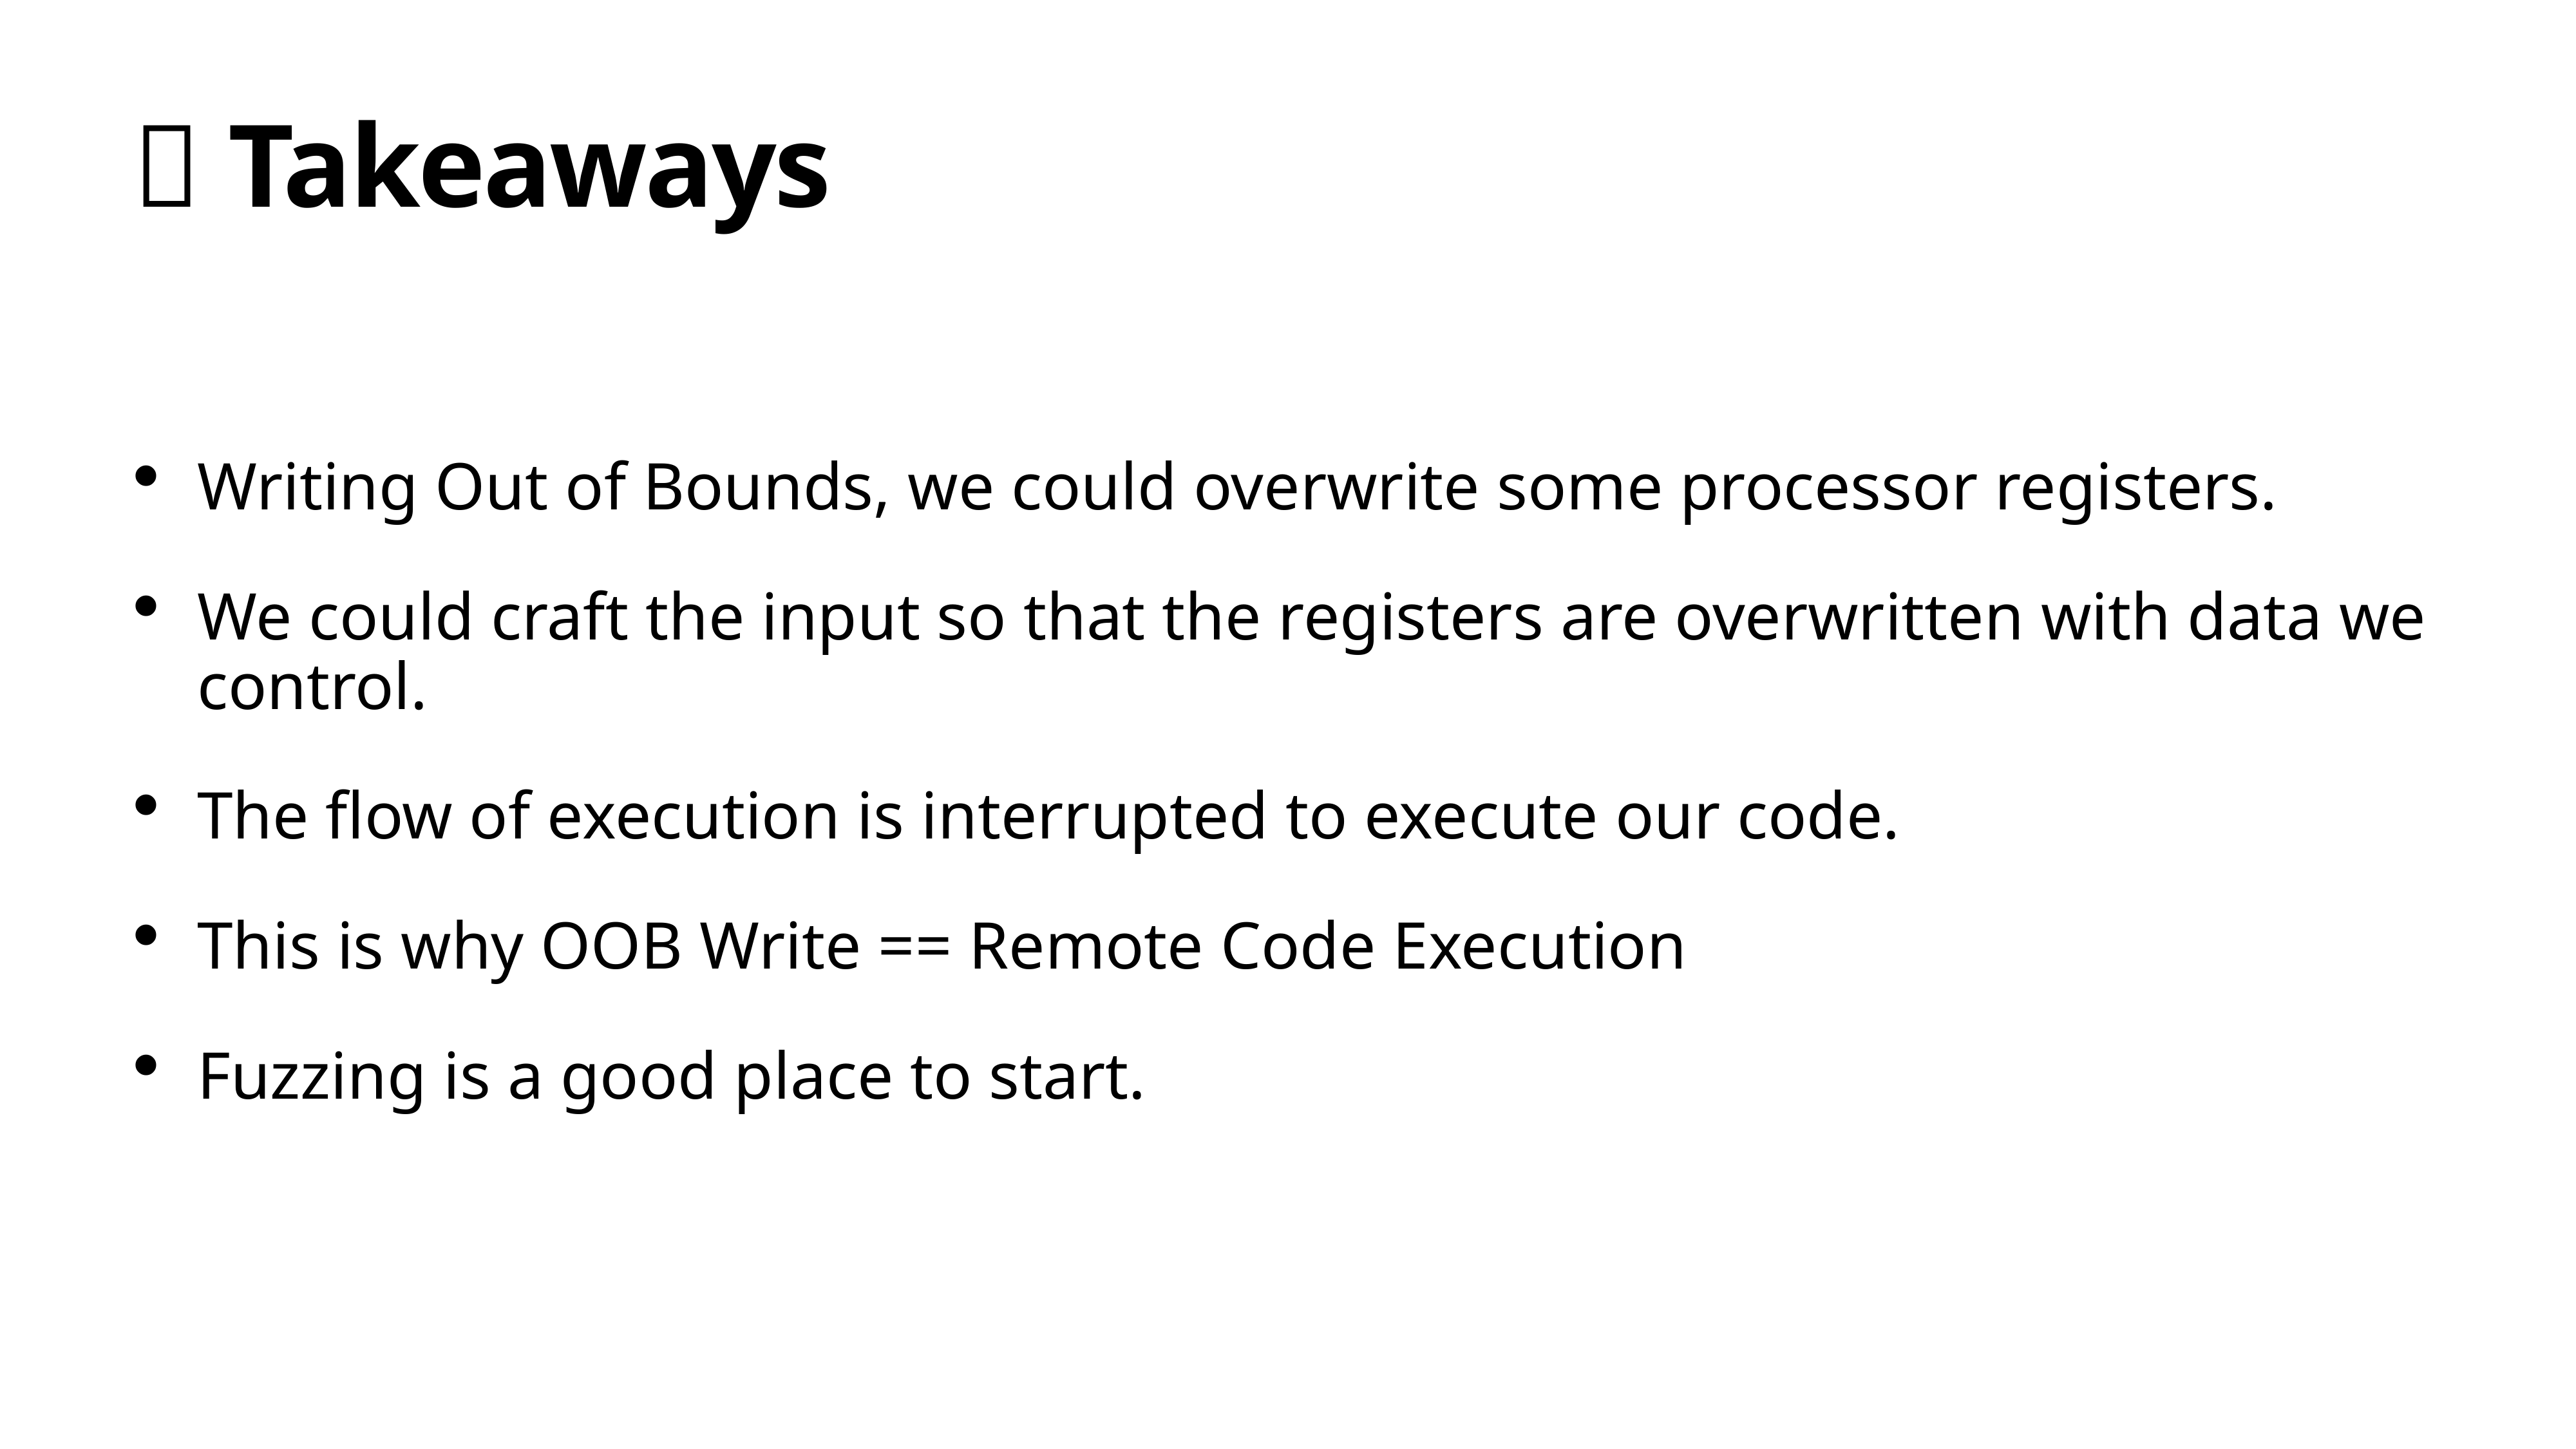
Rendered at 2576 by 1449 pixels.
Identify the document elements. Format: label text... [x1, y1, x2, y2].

list Writing Out of Bounds, we could overwrite some processor registers. We could craft the input so that the registers are overwritten with data we control. The flow of execution is interrupted to execute our code. This is why OOB Write == Remote Code Execution Fuzzing is a good place to start. [127, 448, 2449, 1321]
title 🎁 Takeaways [127, 113, 2449, 266]
